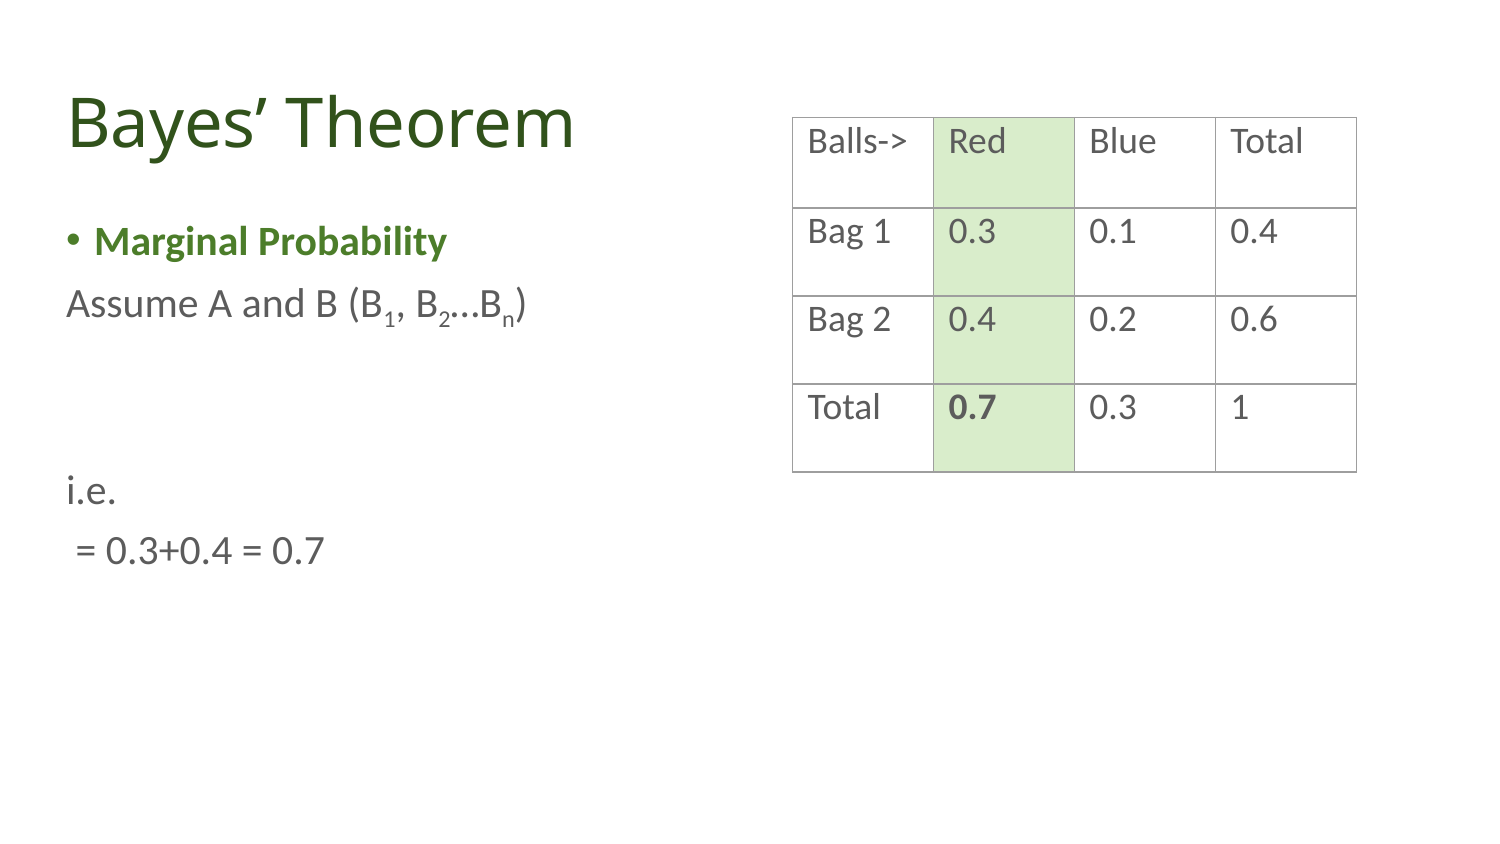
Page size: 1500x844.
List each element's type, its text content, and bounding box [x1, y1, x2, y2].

table_cell 0.7 [934, 385, 1074, 471]
table_cell 0.4 [934, 297, 1074, 383]
table_header Total [1216, 118, 1356, 207]
table_cell 0.6 [1216, 297, 1356, 383]
table_header Red [934, 118, 1074, 207]
table_cell Bag 2 [793, 297, 933, 383]
table_cell 0.1 [1075, 209, 1215, 295]
table_cell Total [793, 385, 933, 471]
table_cell Bag 1 [793, 209, 933, 295]
table_header Blue [1075, 118, 1215, 207]
table_cell 0.2 [1075, 297, 1215, 383]
table_cell 0.3 [934, 209, 1074, 295]
title Bayes’ Theorem [51, 72, 1449, 167]
table_header Balls-> [793, 118, 933, 207]
table_cell 0.3 [1075, 385, 1215, 471]
table_cell 1 [1216, 385, 1356, 471]
table_cell 0.4 [1216, 209, 1356, 295]
